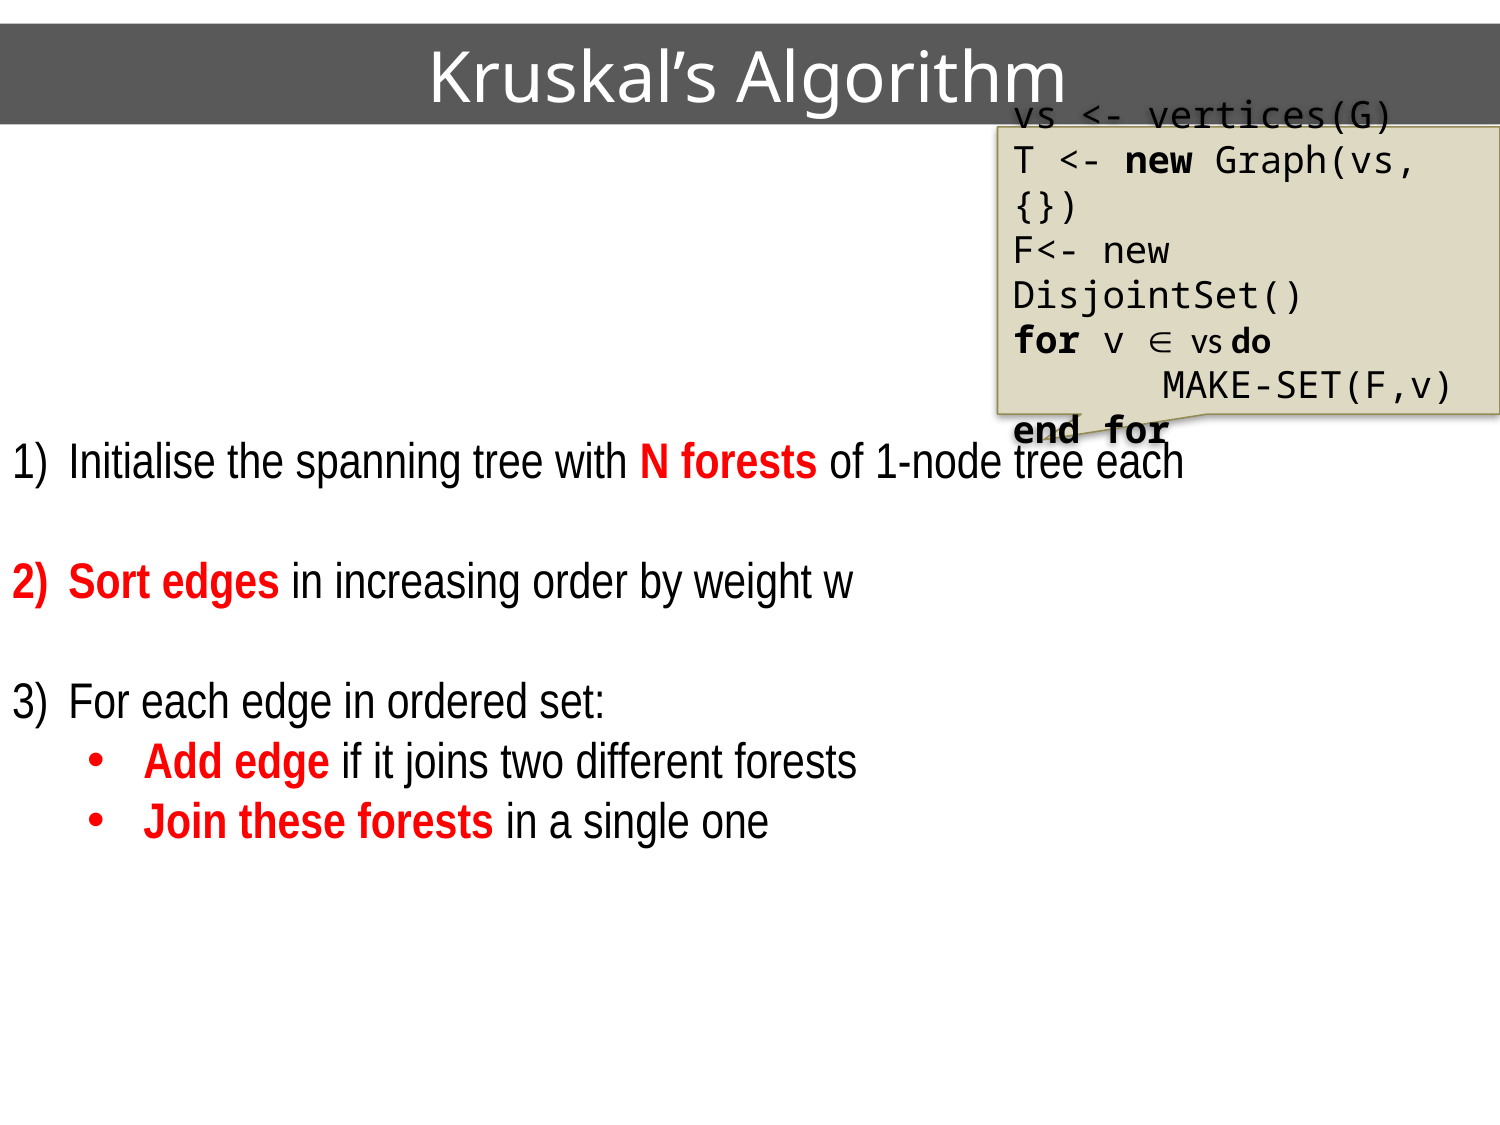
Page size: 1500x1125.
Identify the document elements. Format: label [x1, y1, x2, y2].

text_box [0, 124, 1500, 857]
title [0, 23, 1500, 125]
